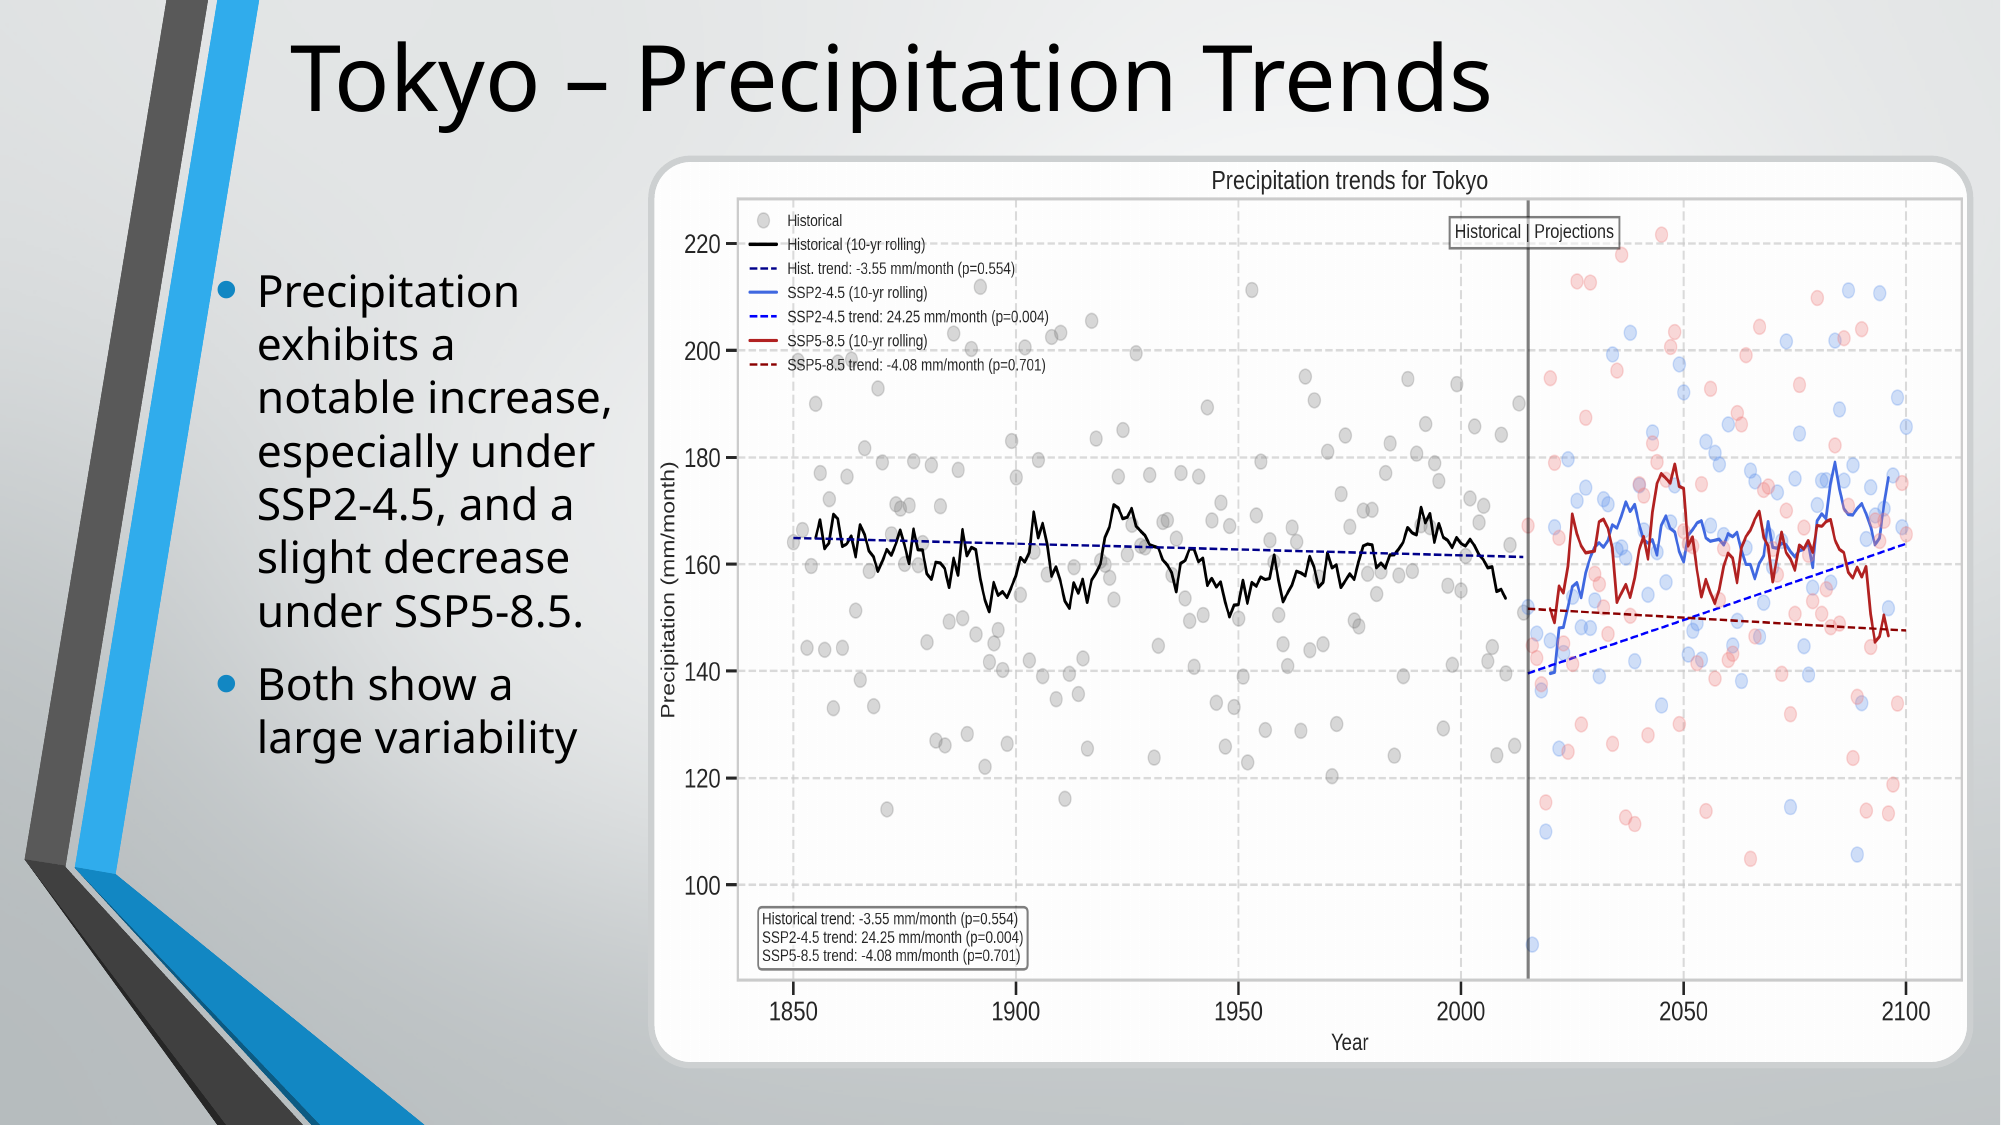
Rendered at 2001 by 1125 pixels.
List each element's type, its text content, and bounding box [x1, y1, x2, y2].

picture [651, 158, 1971, 1066]
text_box Tokyo – Precipitation Trends [425, 12, 1738, 138]
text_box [24, 0, 425, 1125]
text_box Precipitation exhibits a notable increase, especially under SSP2-4.5, and a slight decrease under SSP5-8.5. Both show a large variability [425, 255, 635, 911]
